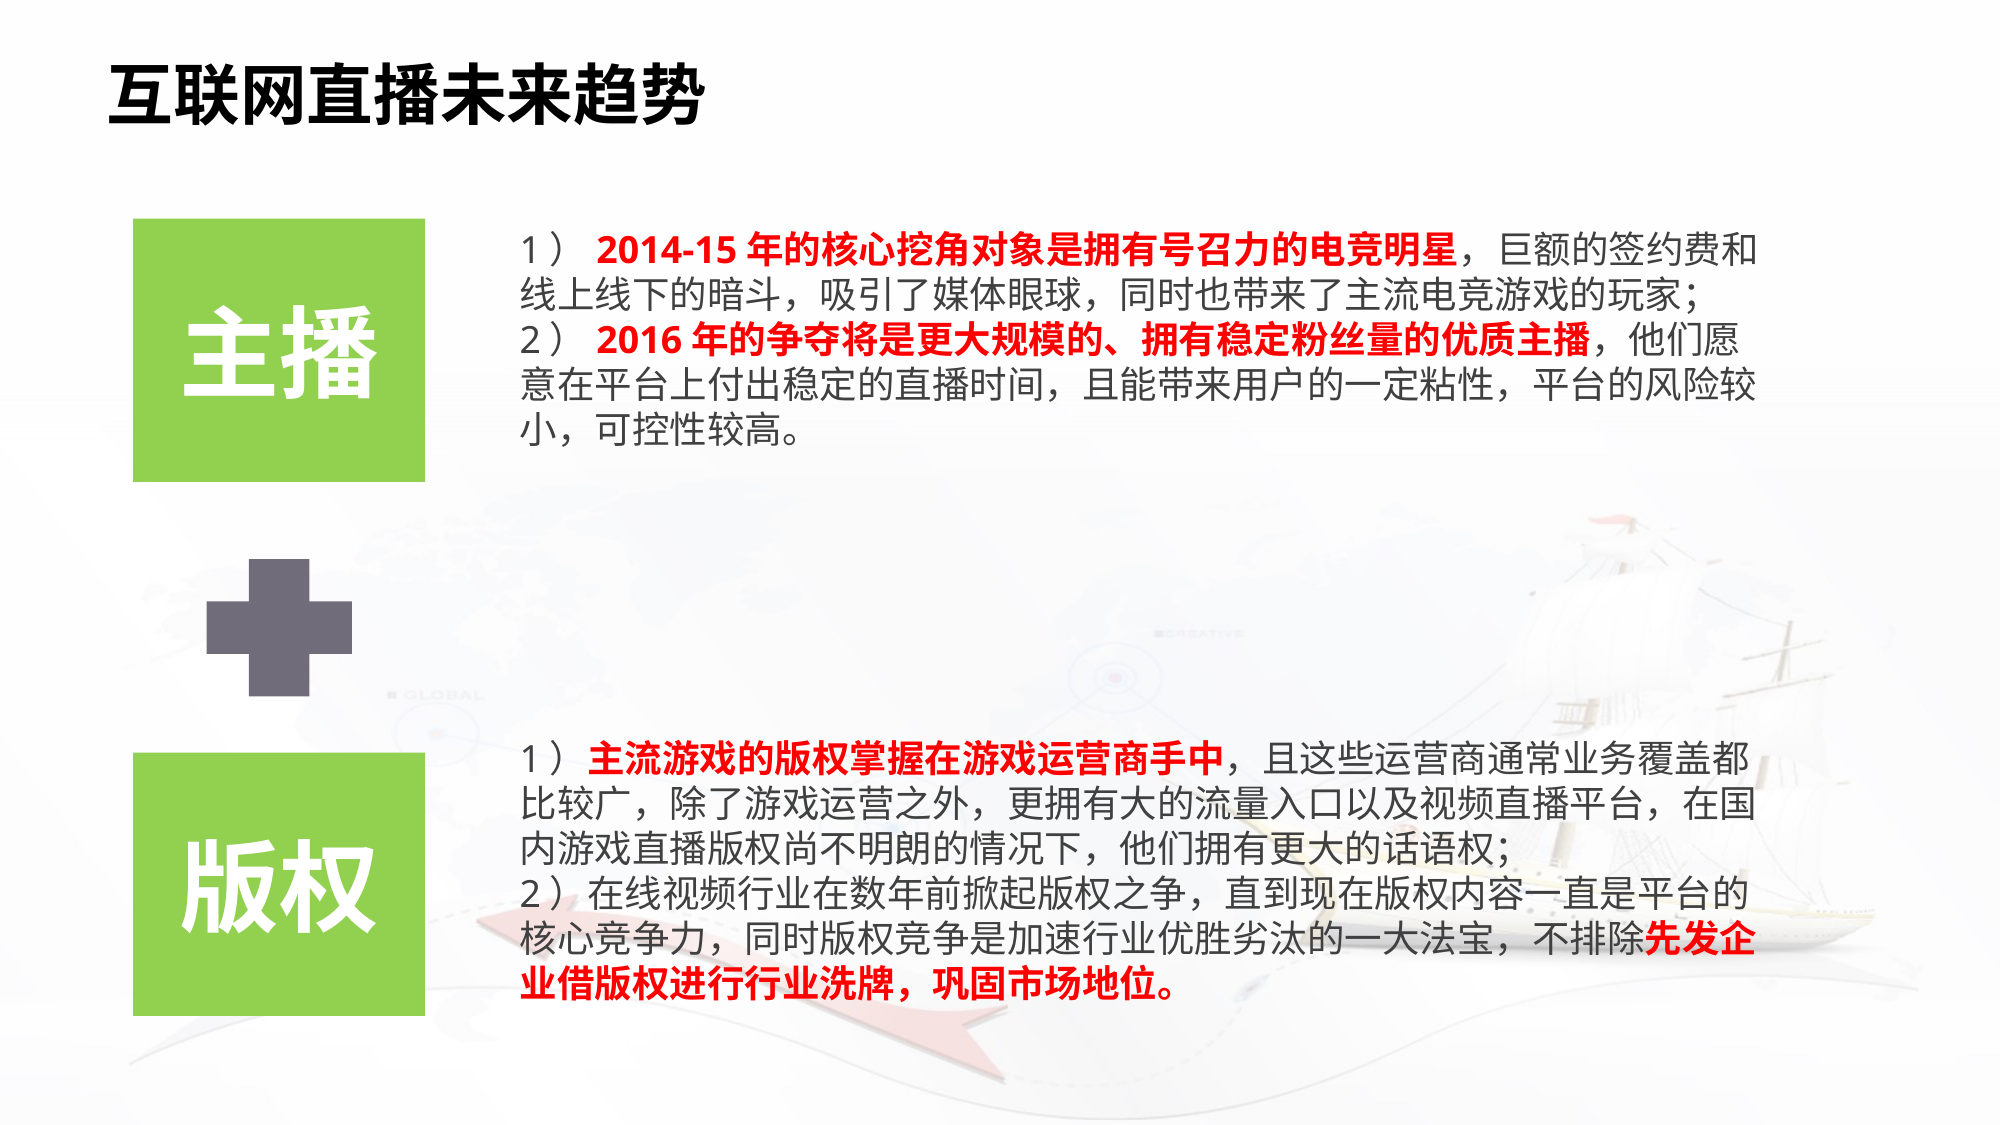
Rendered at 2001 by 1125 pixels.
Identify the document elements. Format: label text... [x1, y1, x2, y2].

text_box [206, 558, 353, 697]
title 互联网直播未来趋势 [91, 26, 1906, 142]
text_box 1）2014-15年的核心挖角对象是拥有号召力的电竞明星，巨额的签约费和线上线下的暗斗，吸引了媒体眼球，同时也带来了主流电竞游戏的玩家； 2）2016年的争夺将是更大规模的、拥有稳定粉丝量的优质主播，他们愿意在平台上付出稳定的直播时间，且能带来用户的一定粘性，平台的风险较小，可控性较高。 [504, 218, 1775, 459]
text_box 版权 [132, 752, 426, 1017]
picture [0, 0, 2000, 1125]
text_box 1）主流游戏的版权掌握在游戏运营商手中，且这些运营商通常业务覆盖都比较广，除了游戏运营之外，更拥有大的流量入口以及视频直播平台，在国内游戏直播版权尚不明朗的情况下，他们拥有更大的话语权； 2）在线视频行业在数年前掀起版权之争，直到现在版权内容一直是平台的核心竞争力，同时版权竞争是加速行业优胜劣汰的一大法宝，不排除先发企业借版权进行行业洗牌，巩固市场地位。 [504, 728, 1775, 1013]
text_box 主播 [132, 218, 426, 483]
